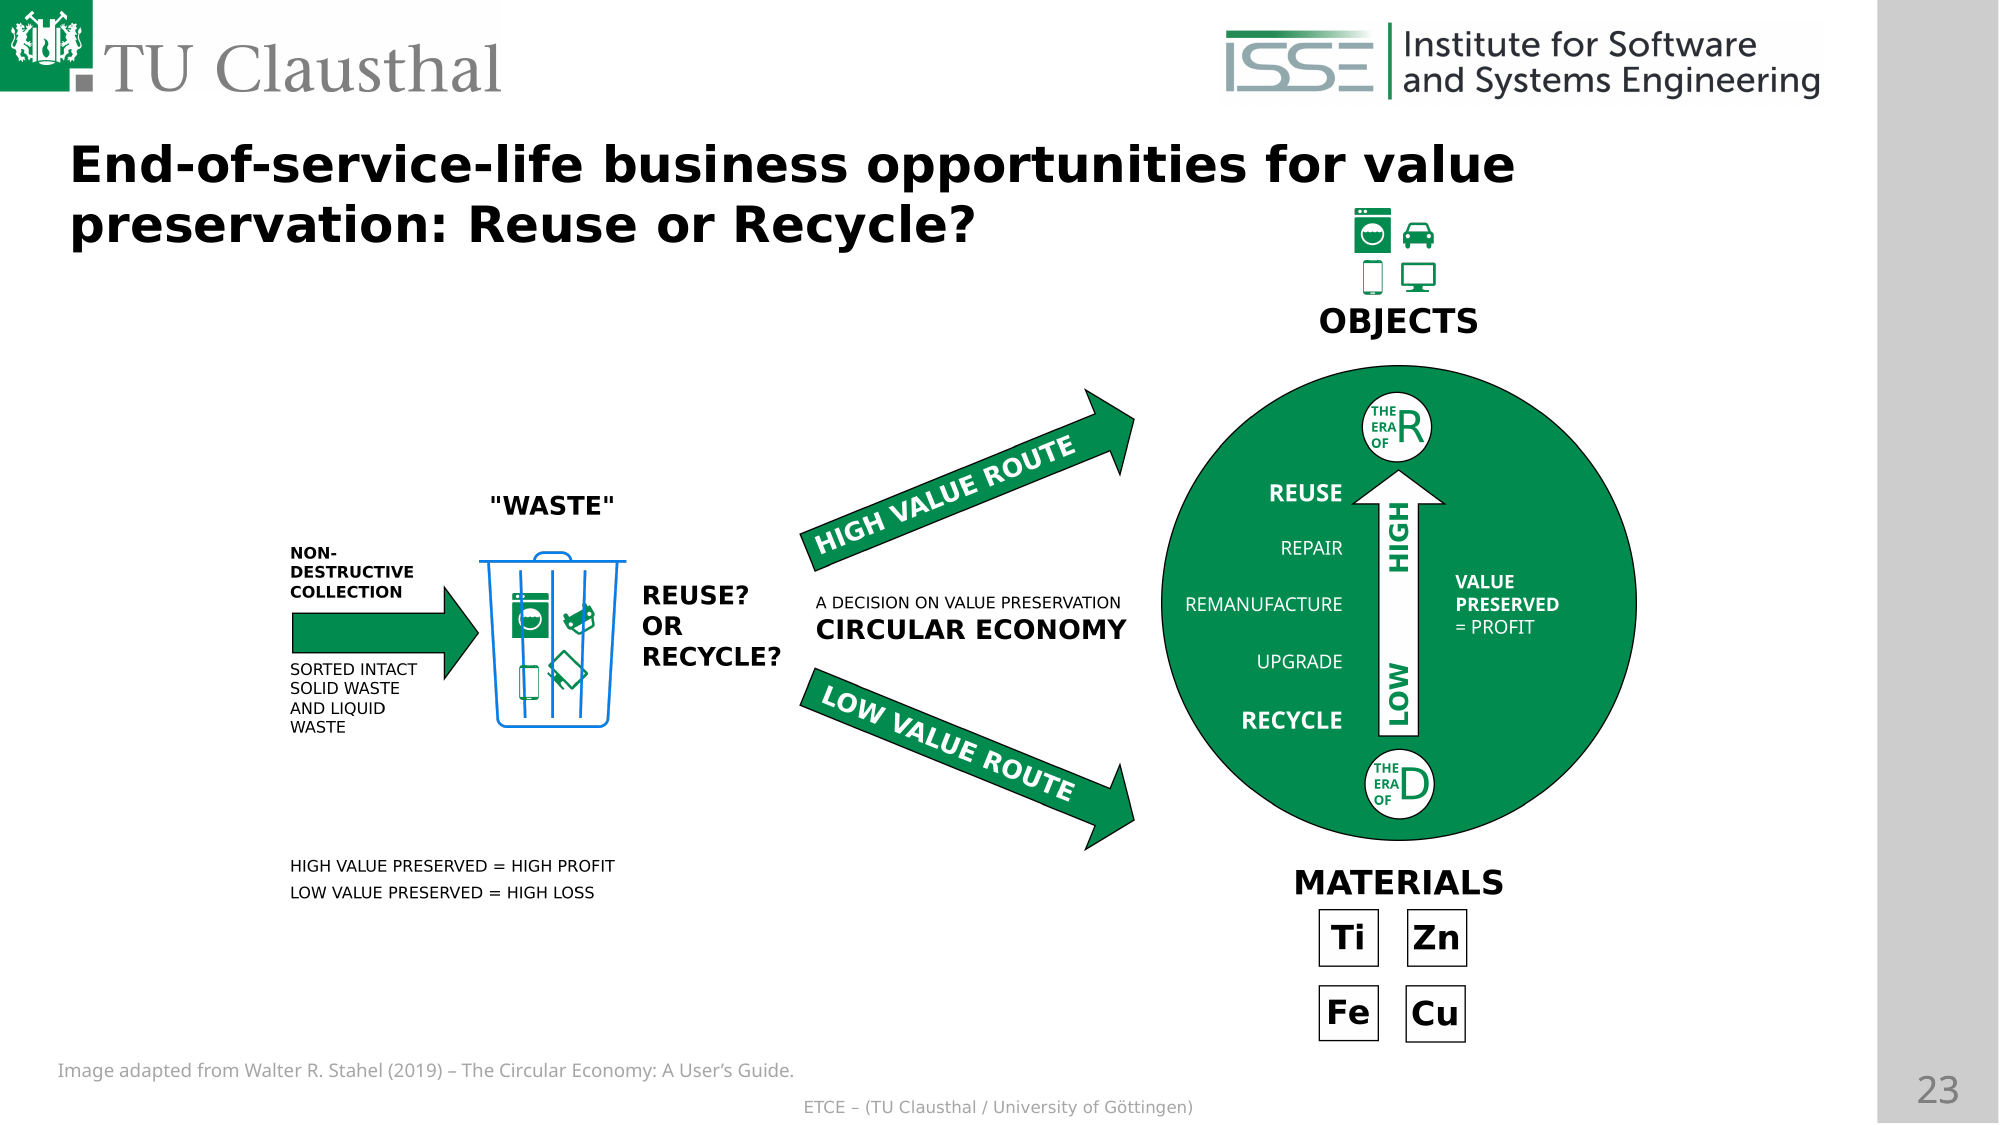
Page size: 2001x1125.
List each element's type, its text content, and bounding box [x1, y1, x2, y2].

picture [287, 207, 1637, 1044]
text_box End-of-service-life business opportunities for value preservation: Reuse or Recycle? [55, 125, 1637, 207]
text_box Image adapted from Walter R. Stahel (2019) – The Circular Economy: A User’s Guide. [43, 1051, 1105, 1089]
picture [1218, 22, 1825, 106]
picture [0, 0, 501, 92]
